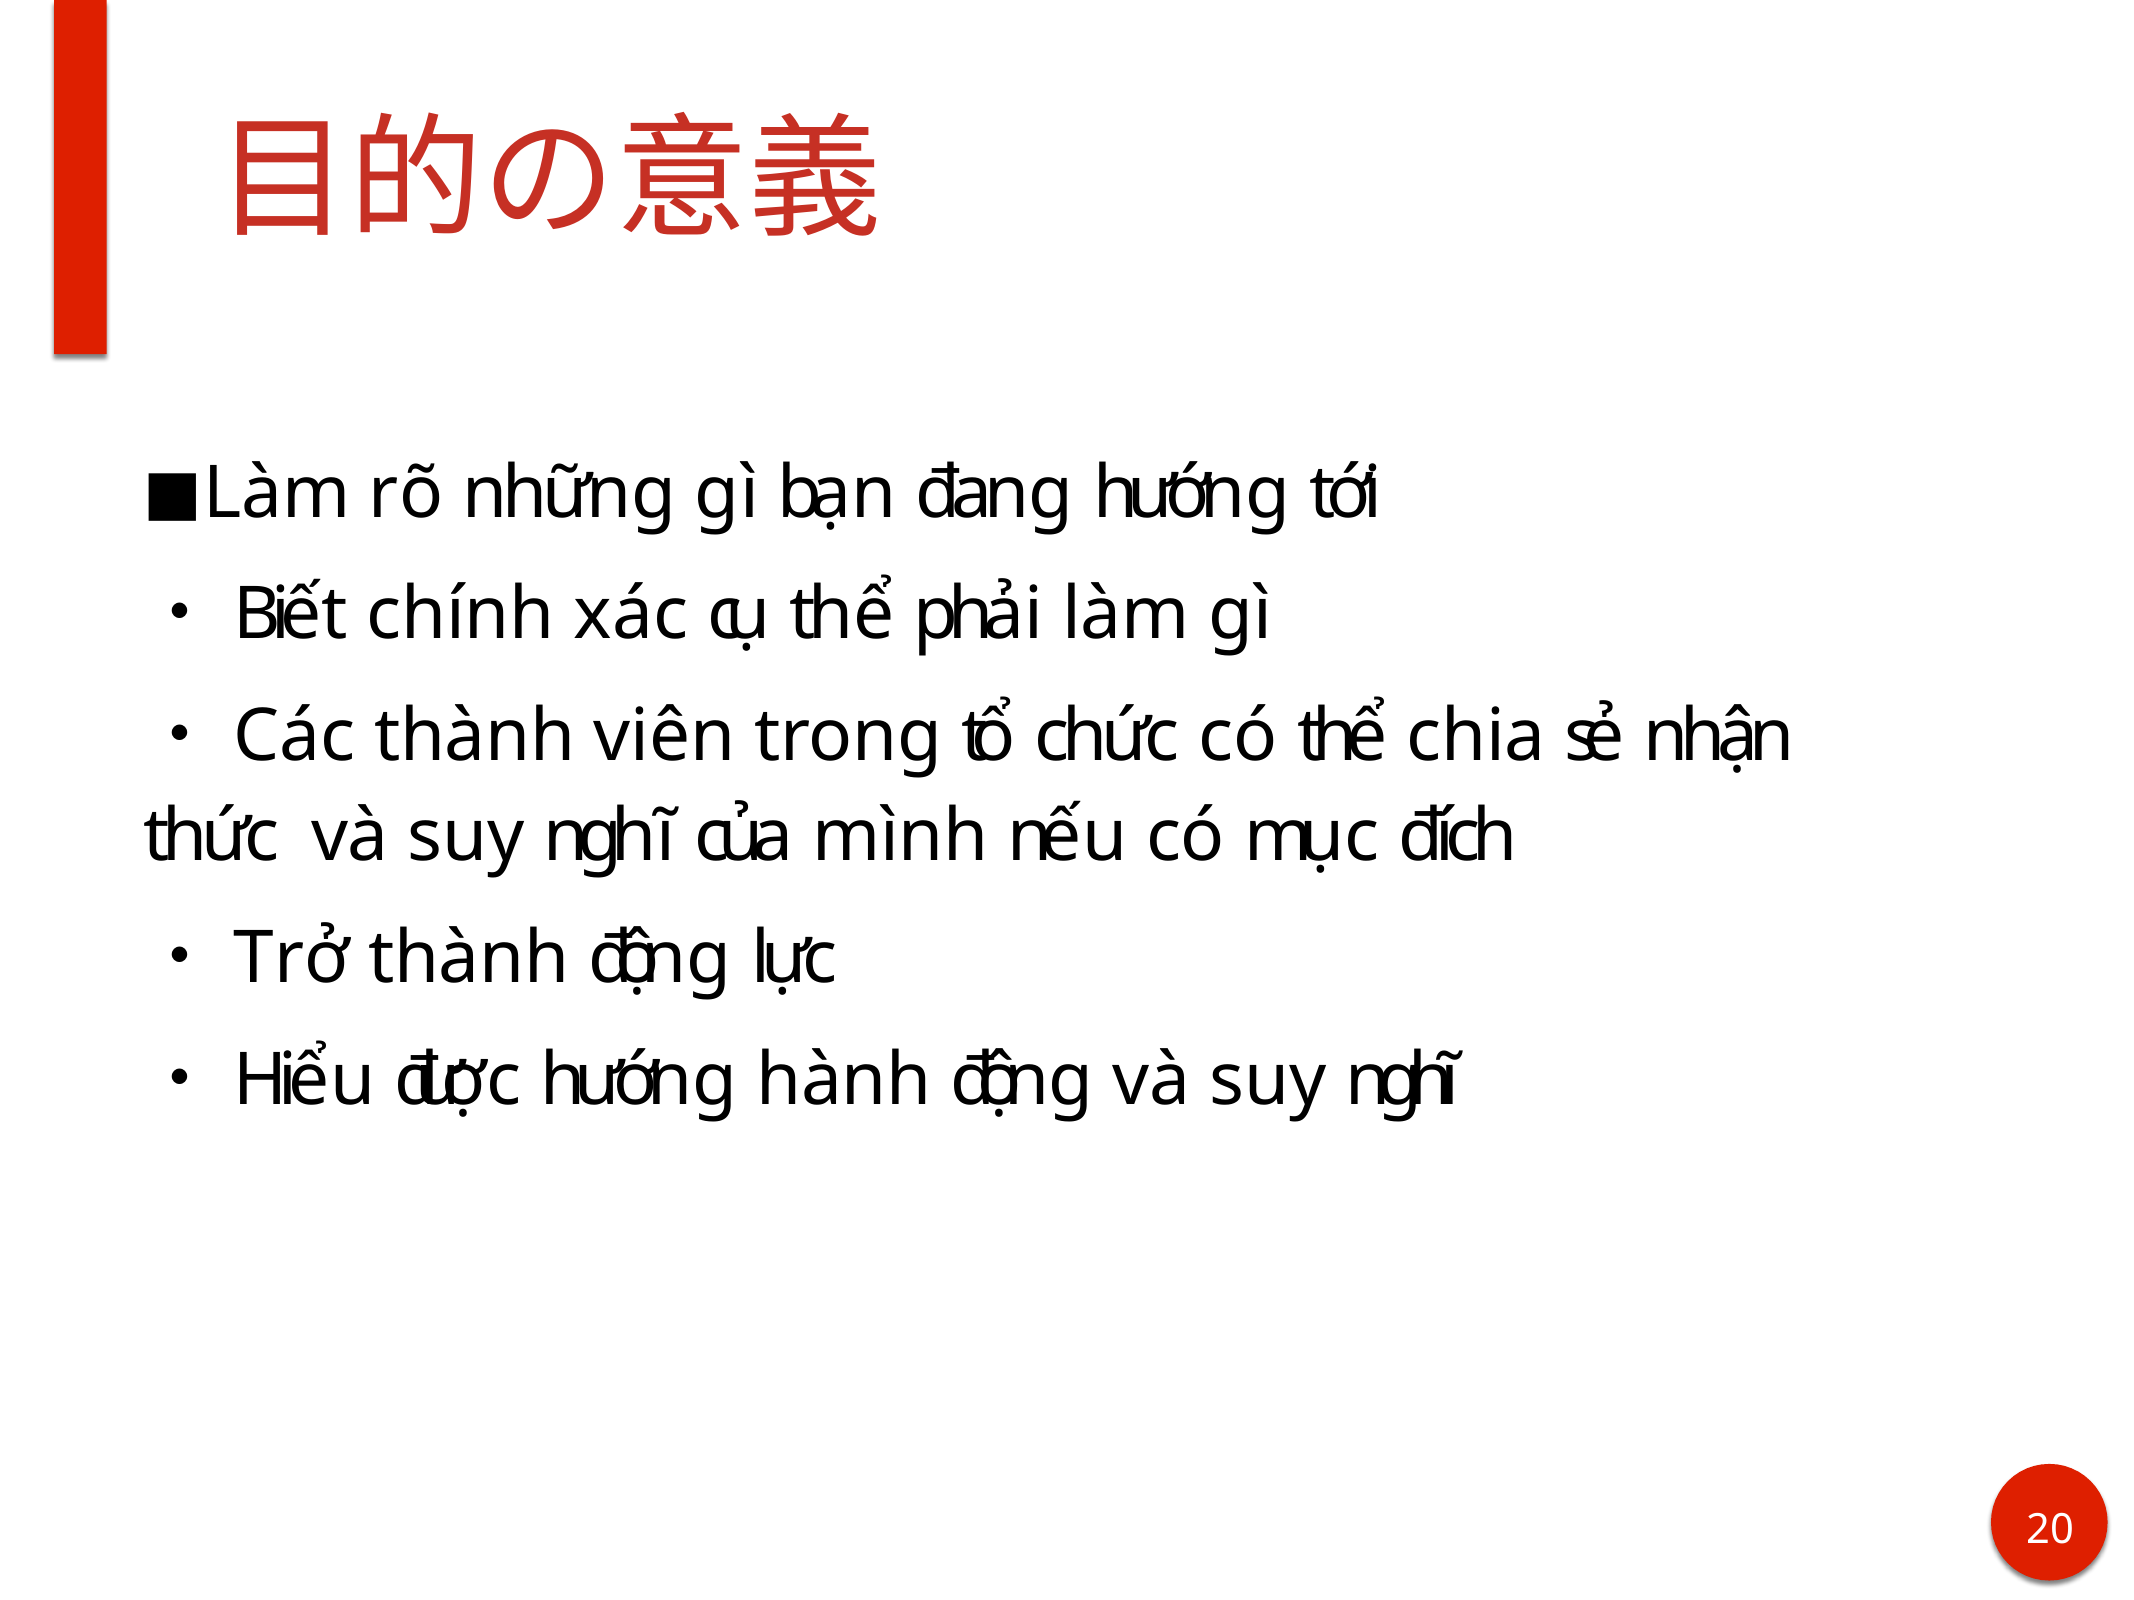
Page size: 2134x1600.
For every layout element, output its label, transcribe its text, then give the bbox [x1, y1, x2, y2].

slide_number 17 [2019, 1501, 2079, 1600]
text_box Làm rõ những gì bạn đang hướng tới ・Biết chính xác cụ thể phải làm gì ・Các thành viên trong tổ chức có thể chia sẻ nhận thức và suy nghĩ của mình nếu có mục đích ・Trở thành động lực ・Hiểu được hướng hành động và suy nghĩ [141, 407, 1930, 1119]
picture [47, 0, 113, 365]
title 目的の意義 [214, 89, 885, 359]
picture [1984, 1461, 2114, 1591]
